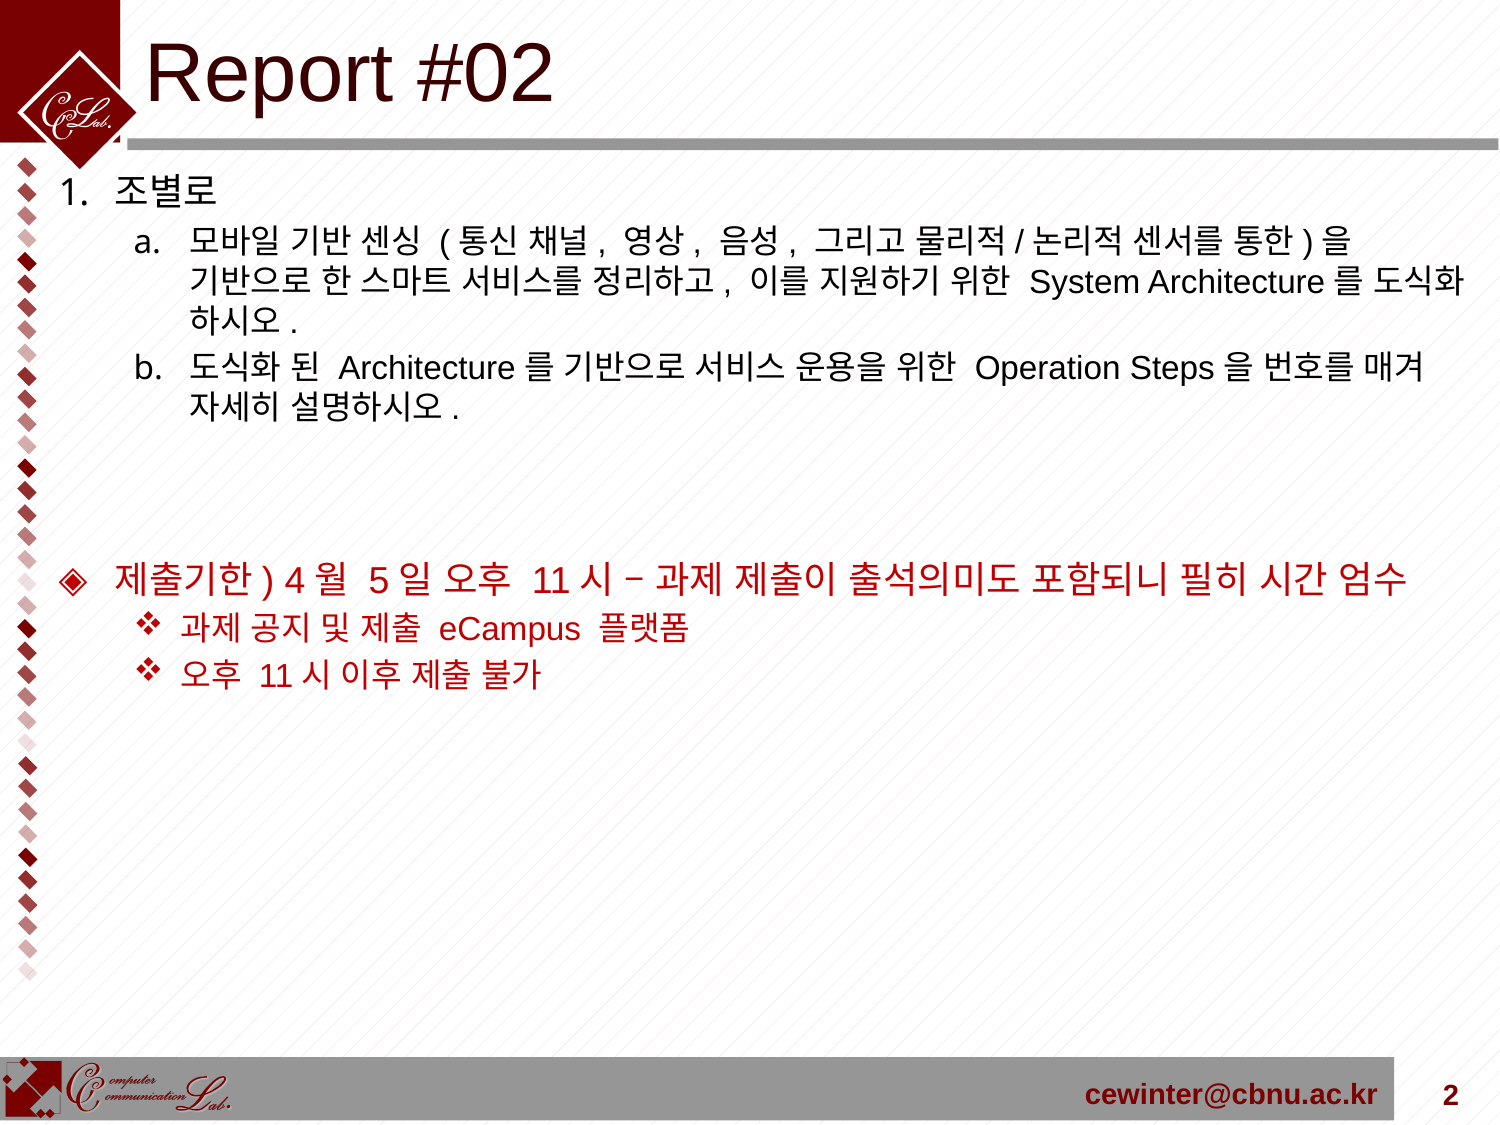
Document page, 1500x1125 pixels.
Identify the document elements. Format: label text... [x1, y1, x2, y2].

picture [2, 1055, 234, 1121]
list 조별로 모바일 기반 센싱 (통신 채널, 영상, 음성, 그리고 물리적/논리적 센서를 통한)을 기반으로 한 스마트 서비스를 정리하고, 이를 지원하기 위한 System Architecture를 도식화 하시오. 도식화 된 Architecture를 기반으로 서비스 운용을 위한 Operation Steps을 번호를 매겨 자세히 설명하시오. 제출기한) 4월 5일 오후 11시 – 과제 제출이 출석의미도 포함되니 필히 시간 엄수 과제 공지 및 제출 eCampus 플랫폼 오후 11시 이후 제출 불가 [43, 160, 1493, 1047]
picture [0, 0, 153, 184]
title Report #02 [129, 10, 1474, 126]
